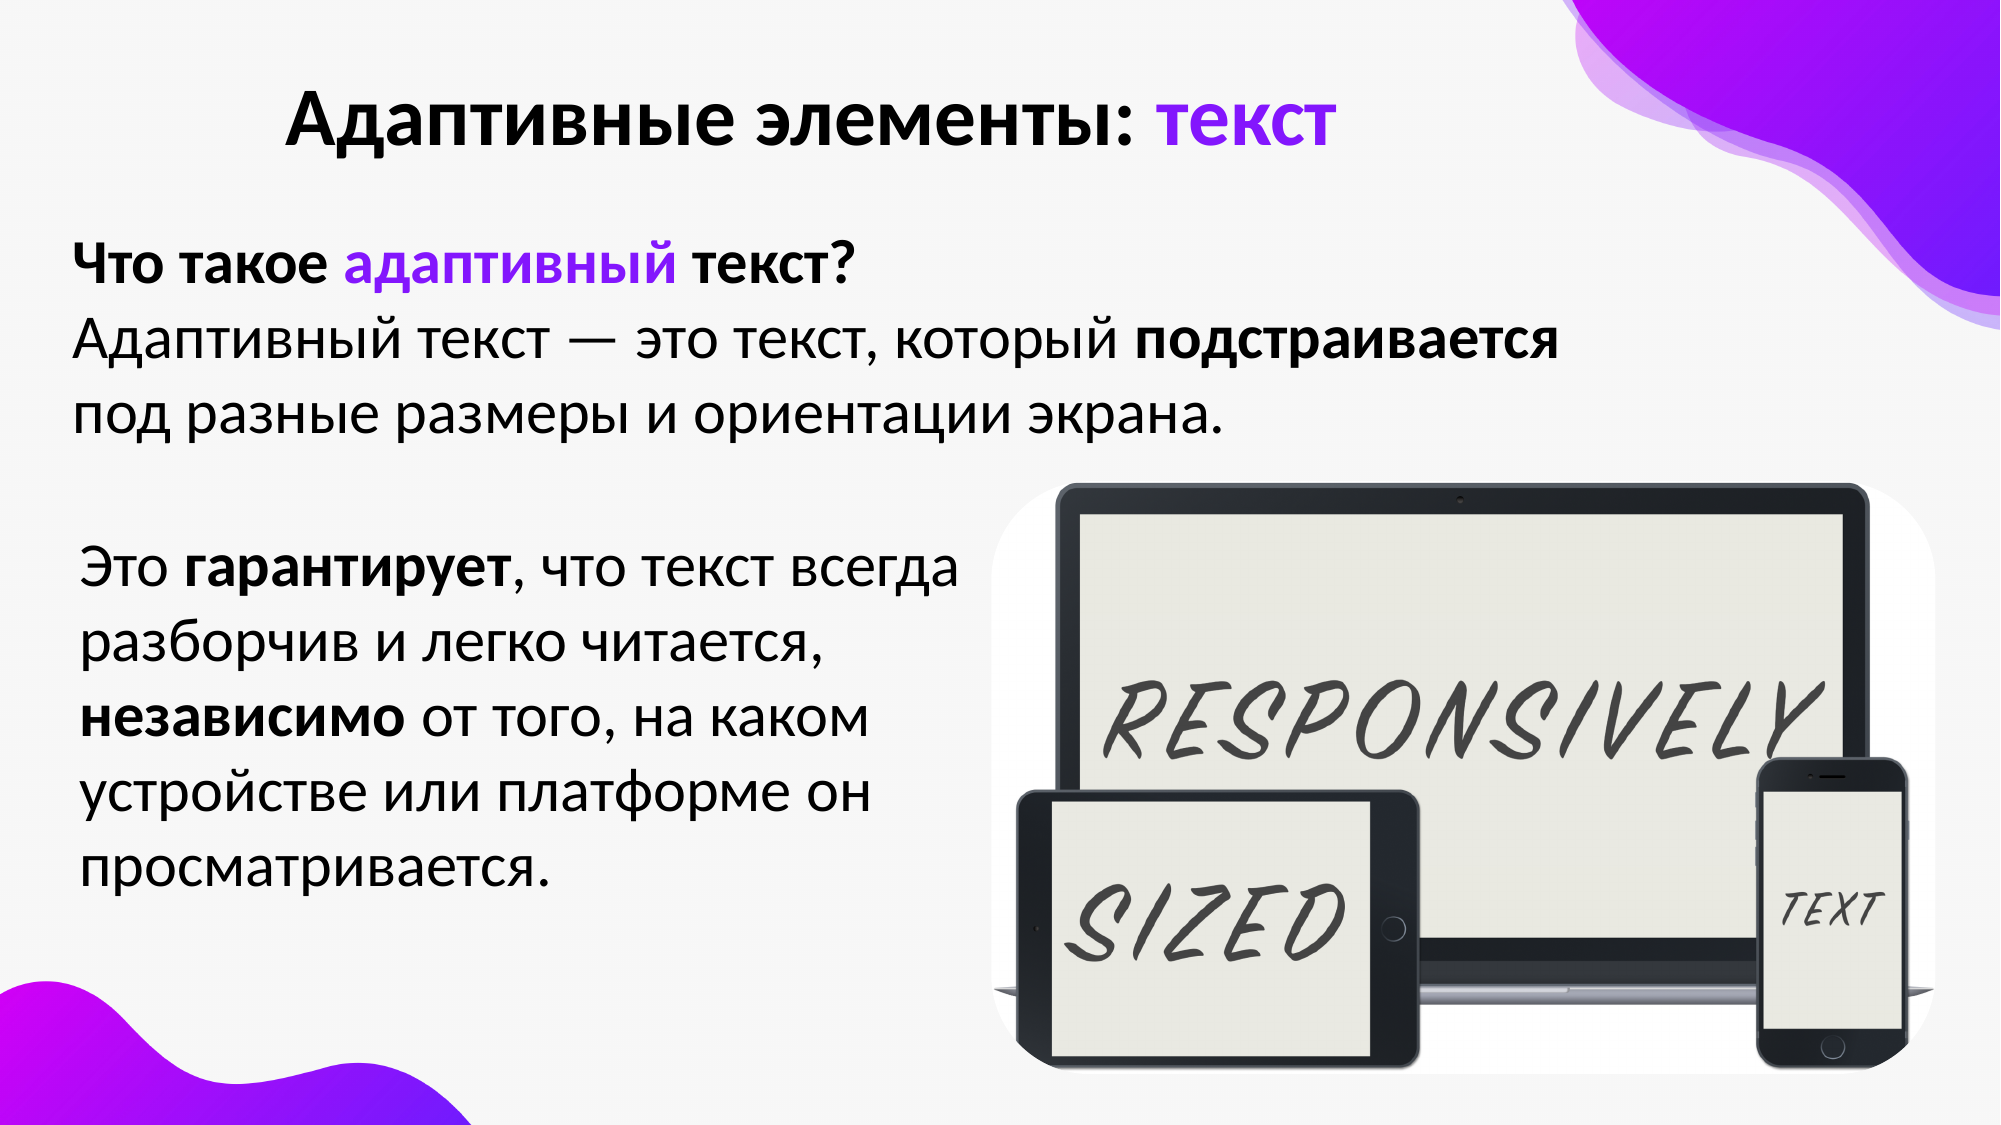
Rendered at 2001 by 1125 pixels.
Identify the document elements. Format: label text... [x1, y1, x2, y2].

text_box Что такое адаптивный текст? Адаптивный текст — это текст, который подстраивается под разные размеры и ориентации экрана. [57, 214, 1621, 454]
text_box Адаптивные элементы: текст [271, 54, 1400, 214]
text_box Это гарантирует, что текст всегда разборчив и легко читается, независимо от того, на каком устройстве или платформе он просматривается. [64, 516, 991, 906]
picture [0, 0, 2000, 1125]
